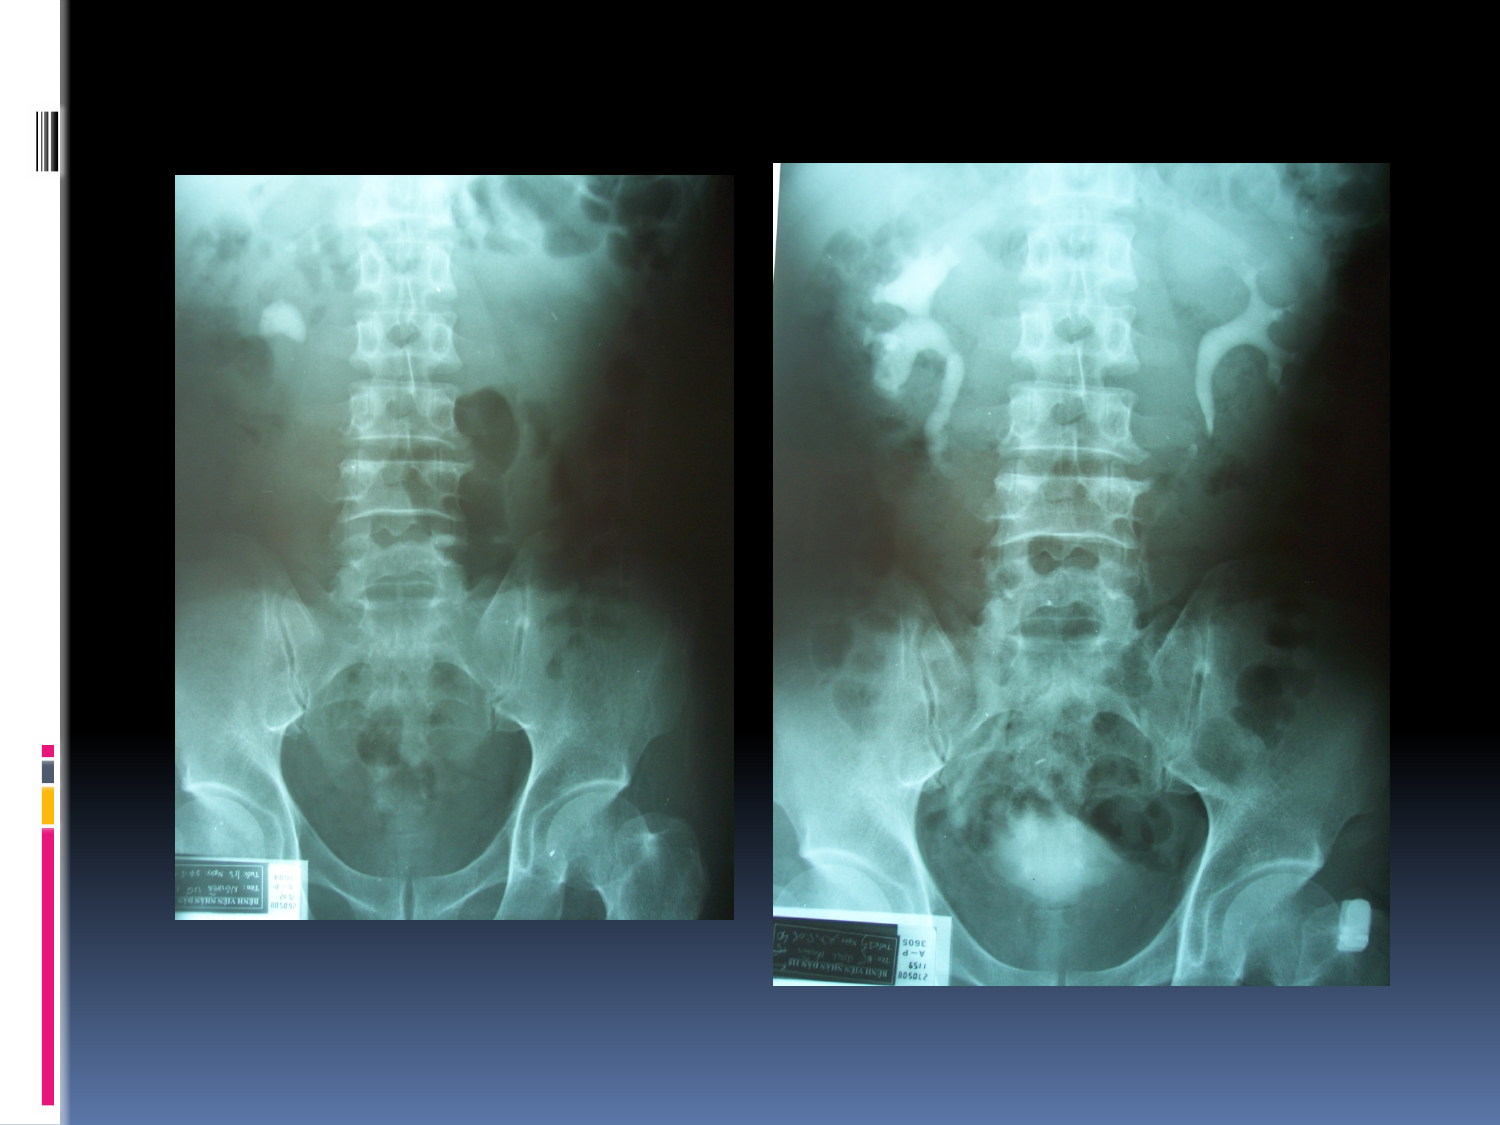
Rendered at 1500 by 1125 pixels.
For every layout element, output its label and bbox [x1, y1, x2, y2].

picture [175, 175, 734, 920]
picture [772, 163, 1391, 987]
